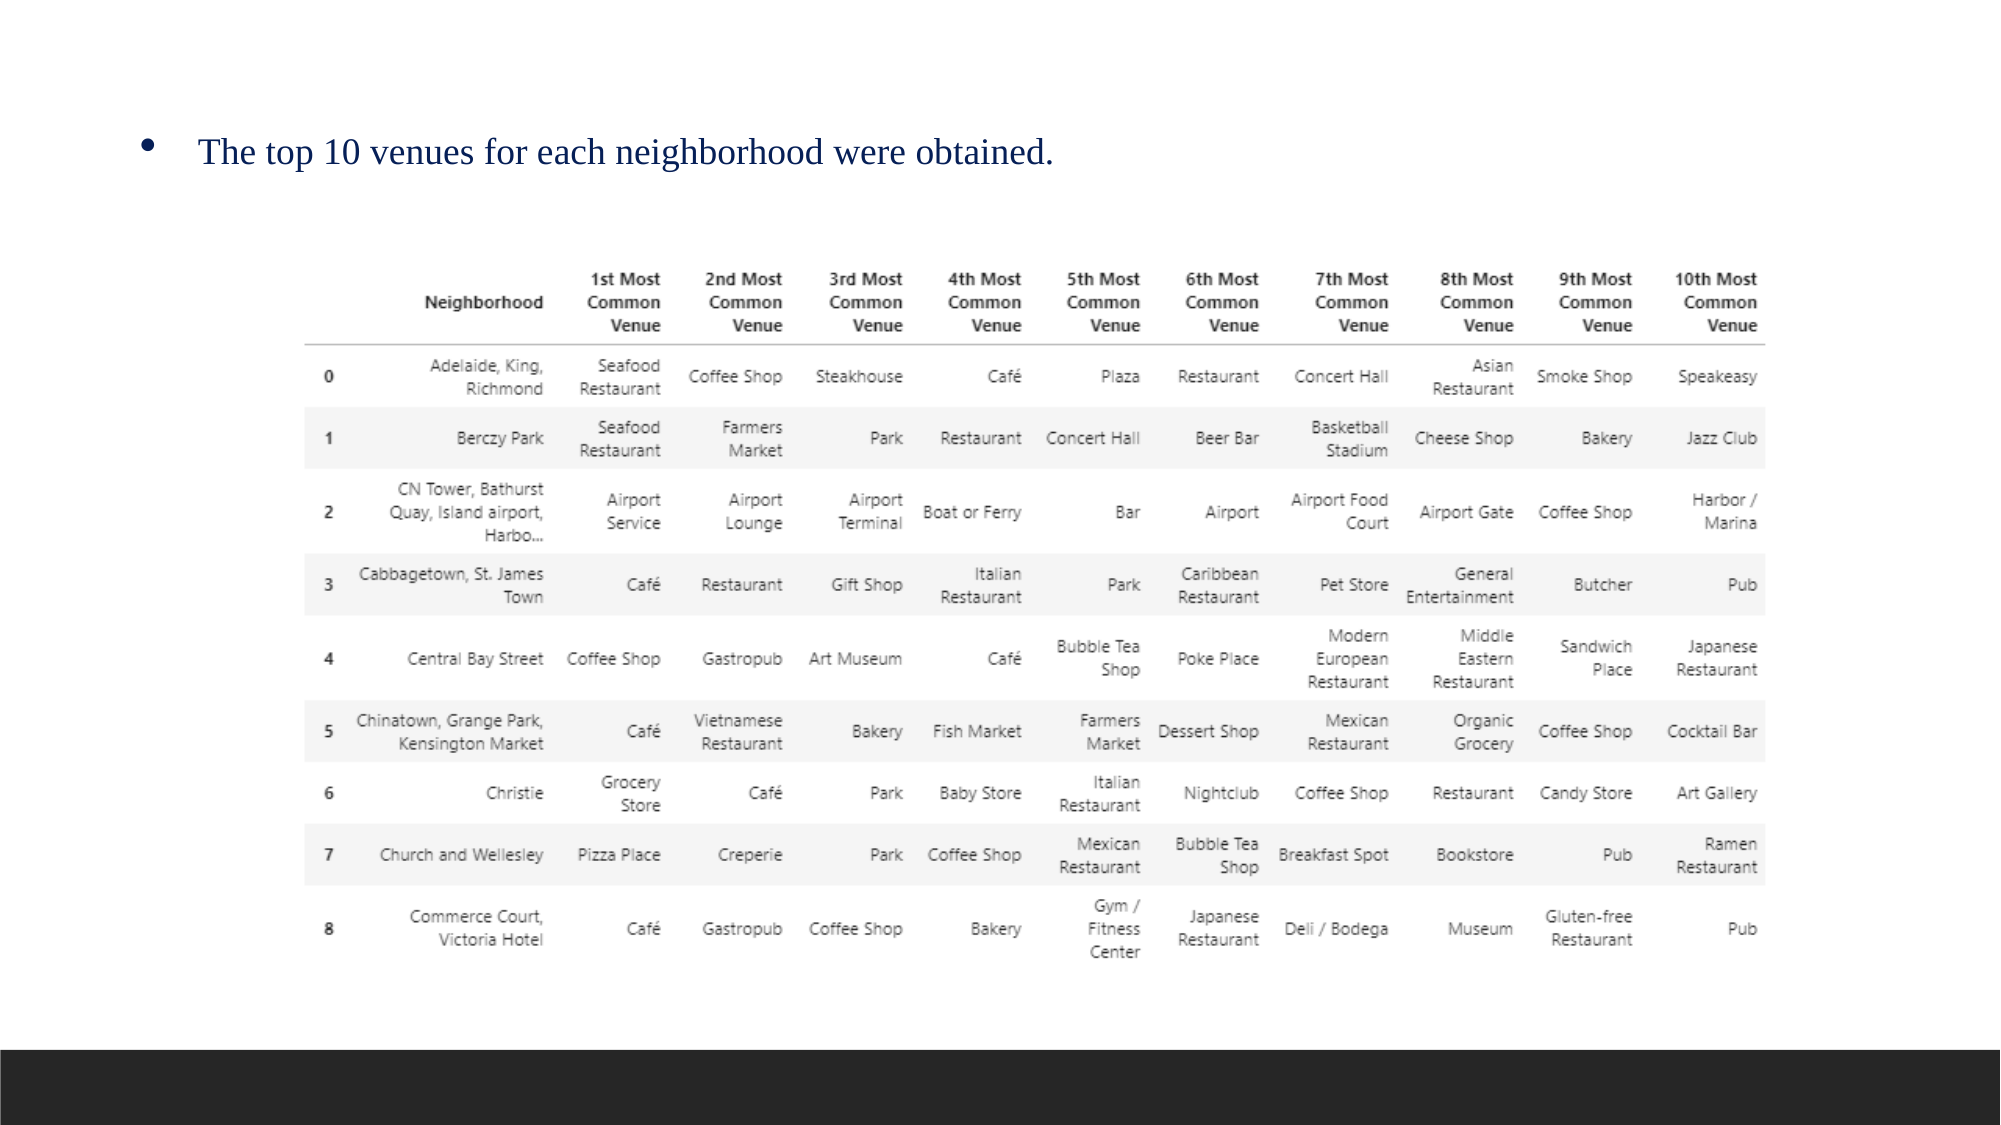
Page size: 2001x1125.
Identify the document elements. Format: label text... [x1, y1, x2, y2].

picture [297, 252, 1789, 970]
text_box The top 10 venues for each neighborhood were obtained. [126, 113, 1127, 180]
